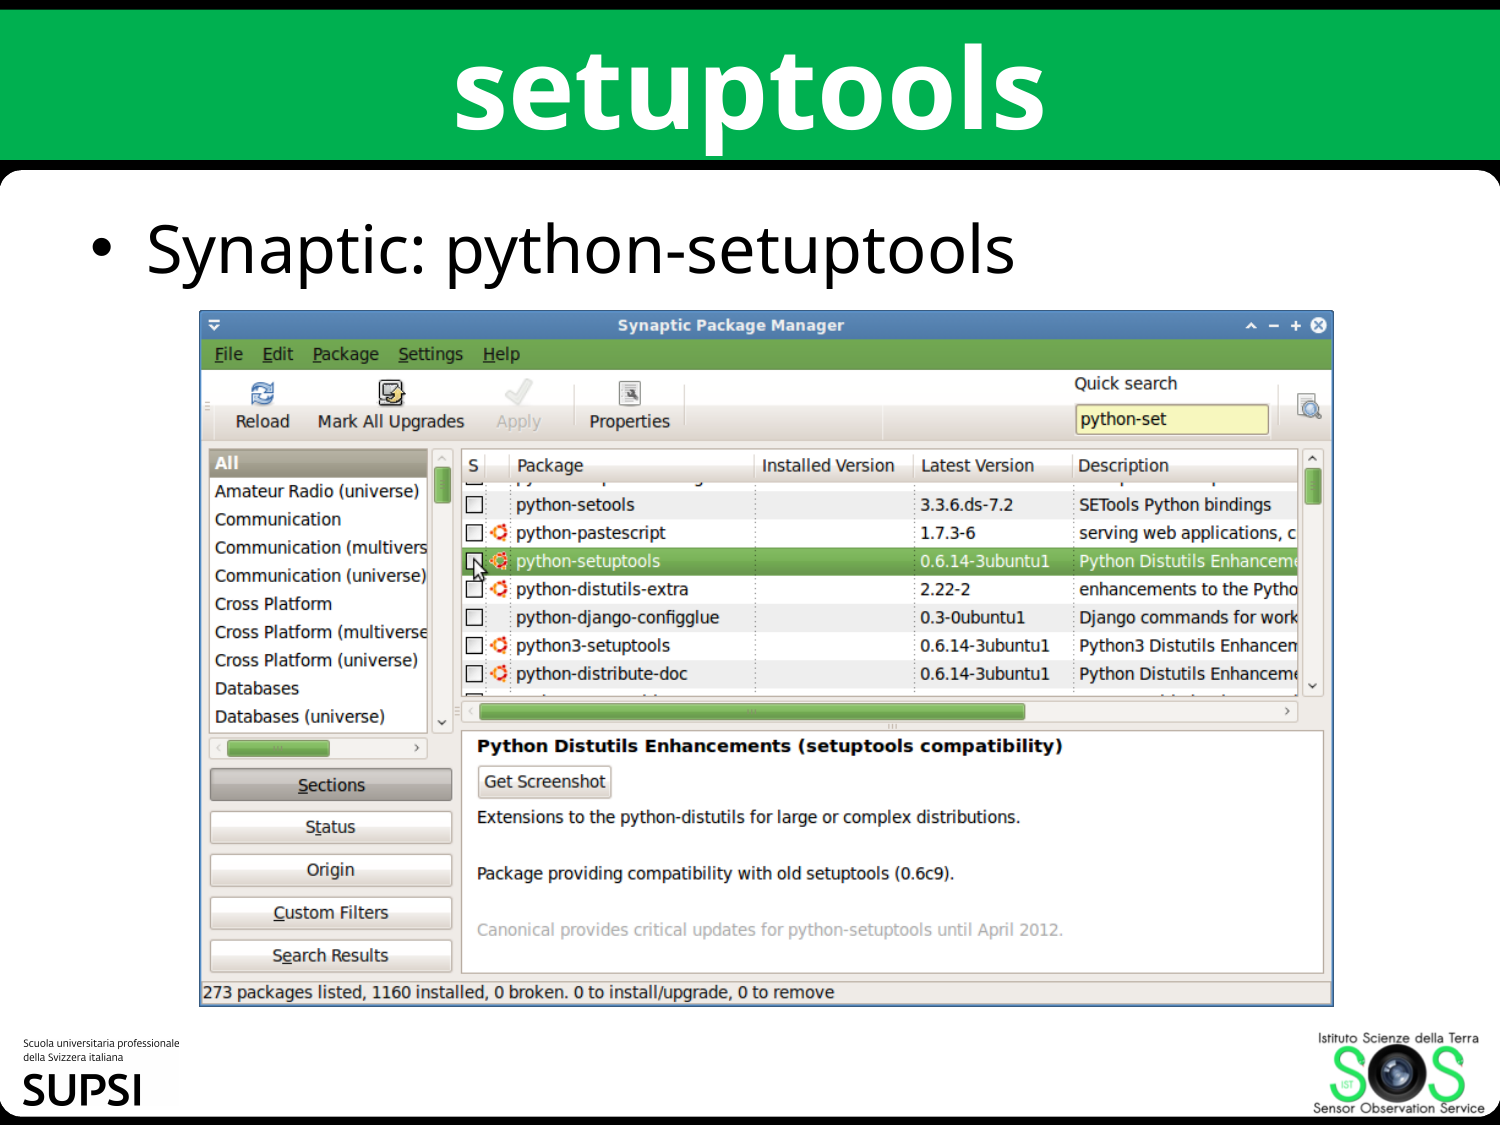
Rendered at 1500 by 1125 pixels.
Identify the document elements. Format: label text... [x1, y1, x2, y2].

title setuptools [0, 9, 1500, 160]
picture [23, 1039, 179, 1106]
list Synaptic: python-setuptools [75, 199, 1425, 1005]
picture [1312, 1031, 1486, 1114]
picture [198, 310, 1334, 1008]
